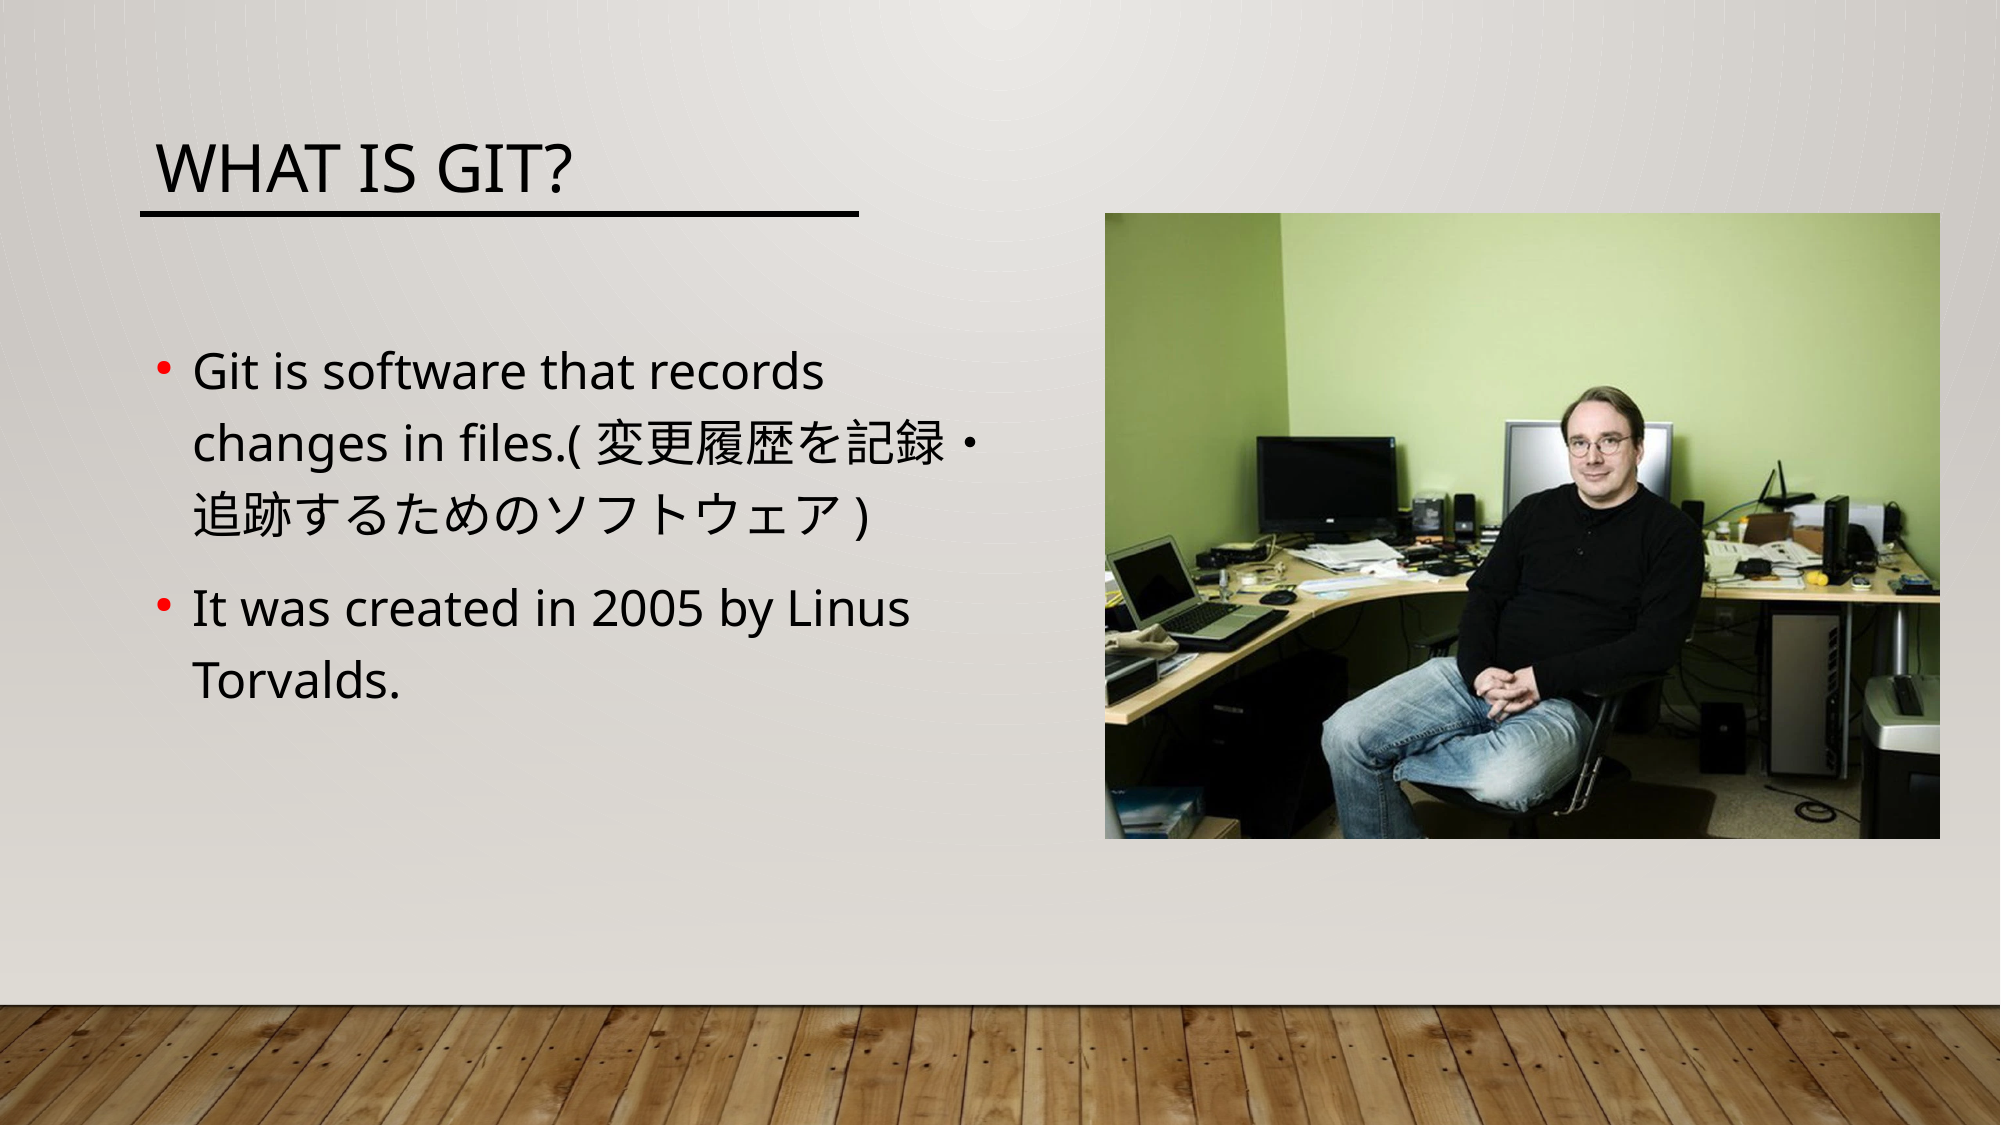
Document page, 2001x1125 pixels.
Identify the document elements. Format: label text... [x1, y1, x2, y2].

picture [1105, 213, 1940, 839]
picture [0, 1005, 2000, 1125]
title What is Git? [139, 127, 1716, 300]
list Git is software that records changes in files.(変更履歴を記録・追跡するためのソフトウェア) It was created in 2005 by Linus Torvalds. [139, 319, 1050, 886]
